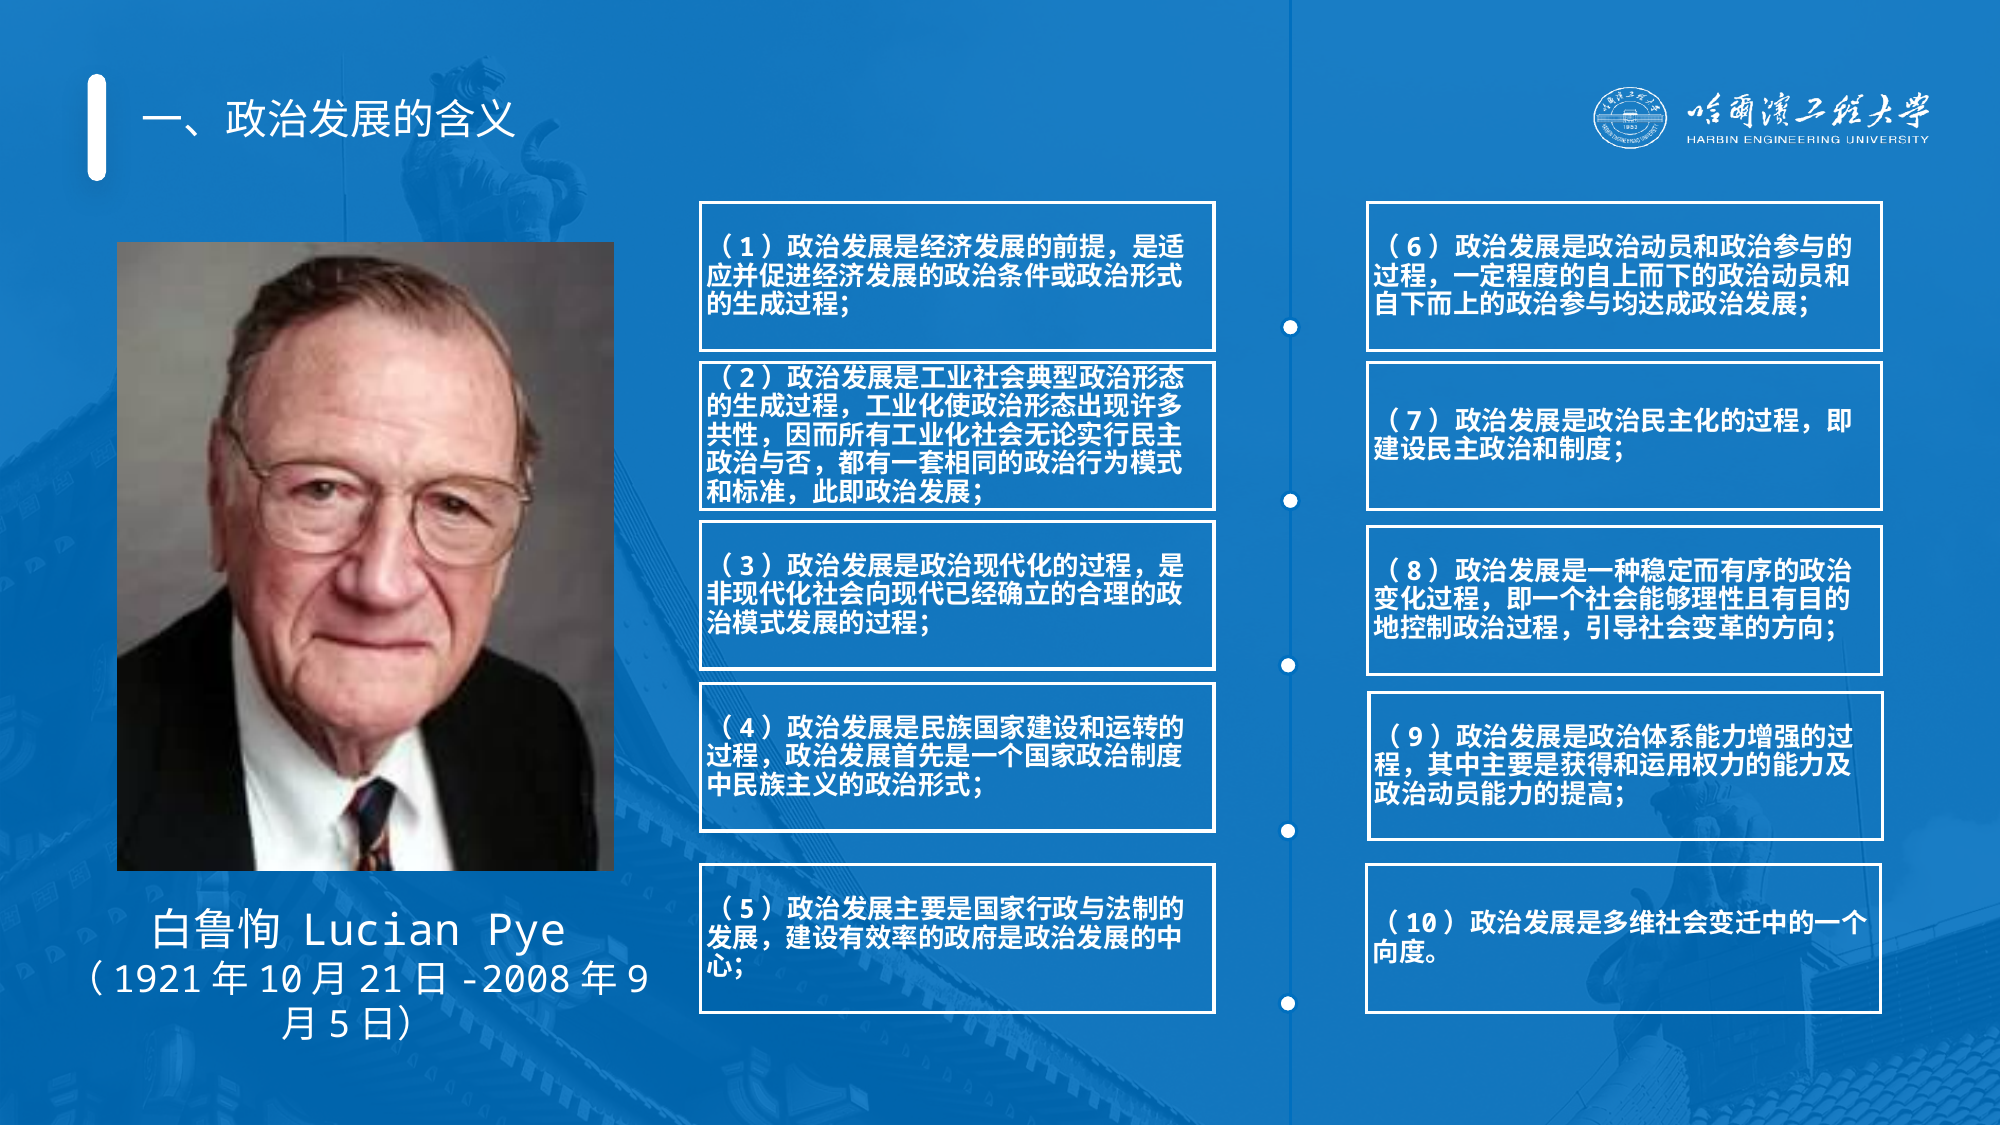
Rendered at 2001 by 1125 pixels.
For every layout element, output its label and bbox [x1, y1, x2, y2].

picture [1300, 0, 2000, 1125]
picture [0, 0, 1279, 1125]
text_box [1366, 202, 1883, 1013]
text_box [51, 242, 666, 1009]
text_box [1279, 0, 1300, 1125]
text_box [700, 202, 1214, 1013]
